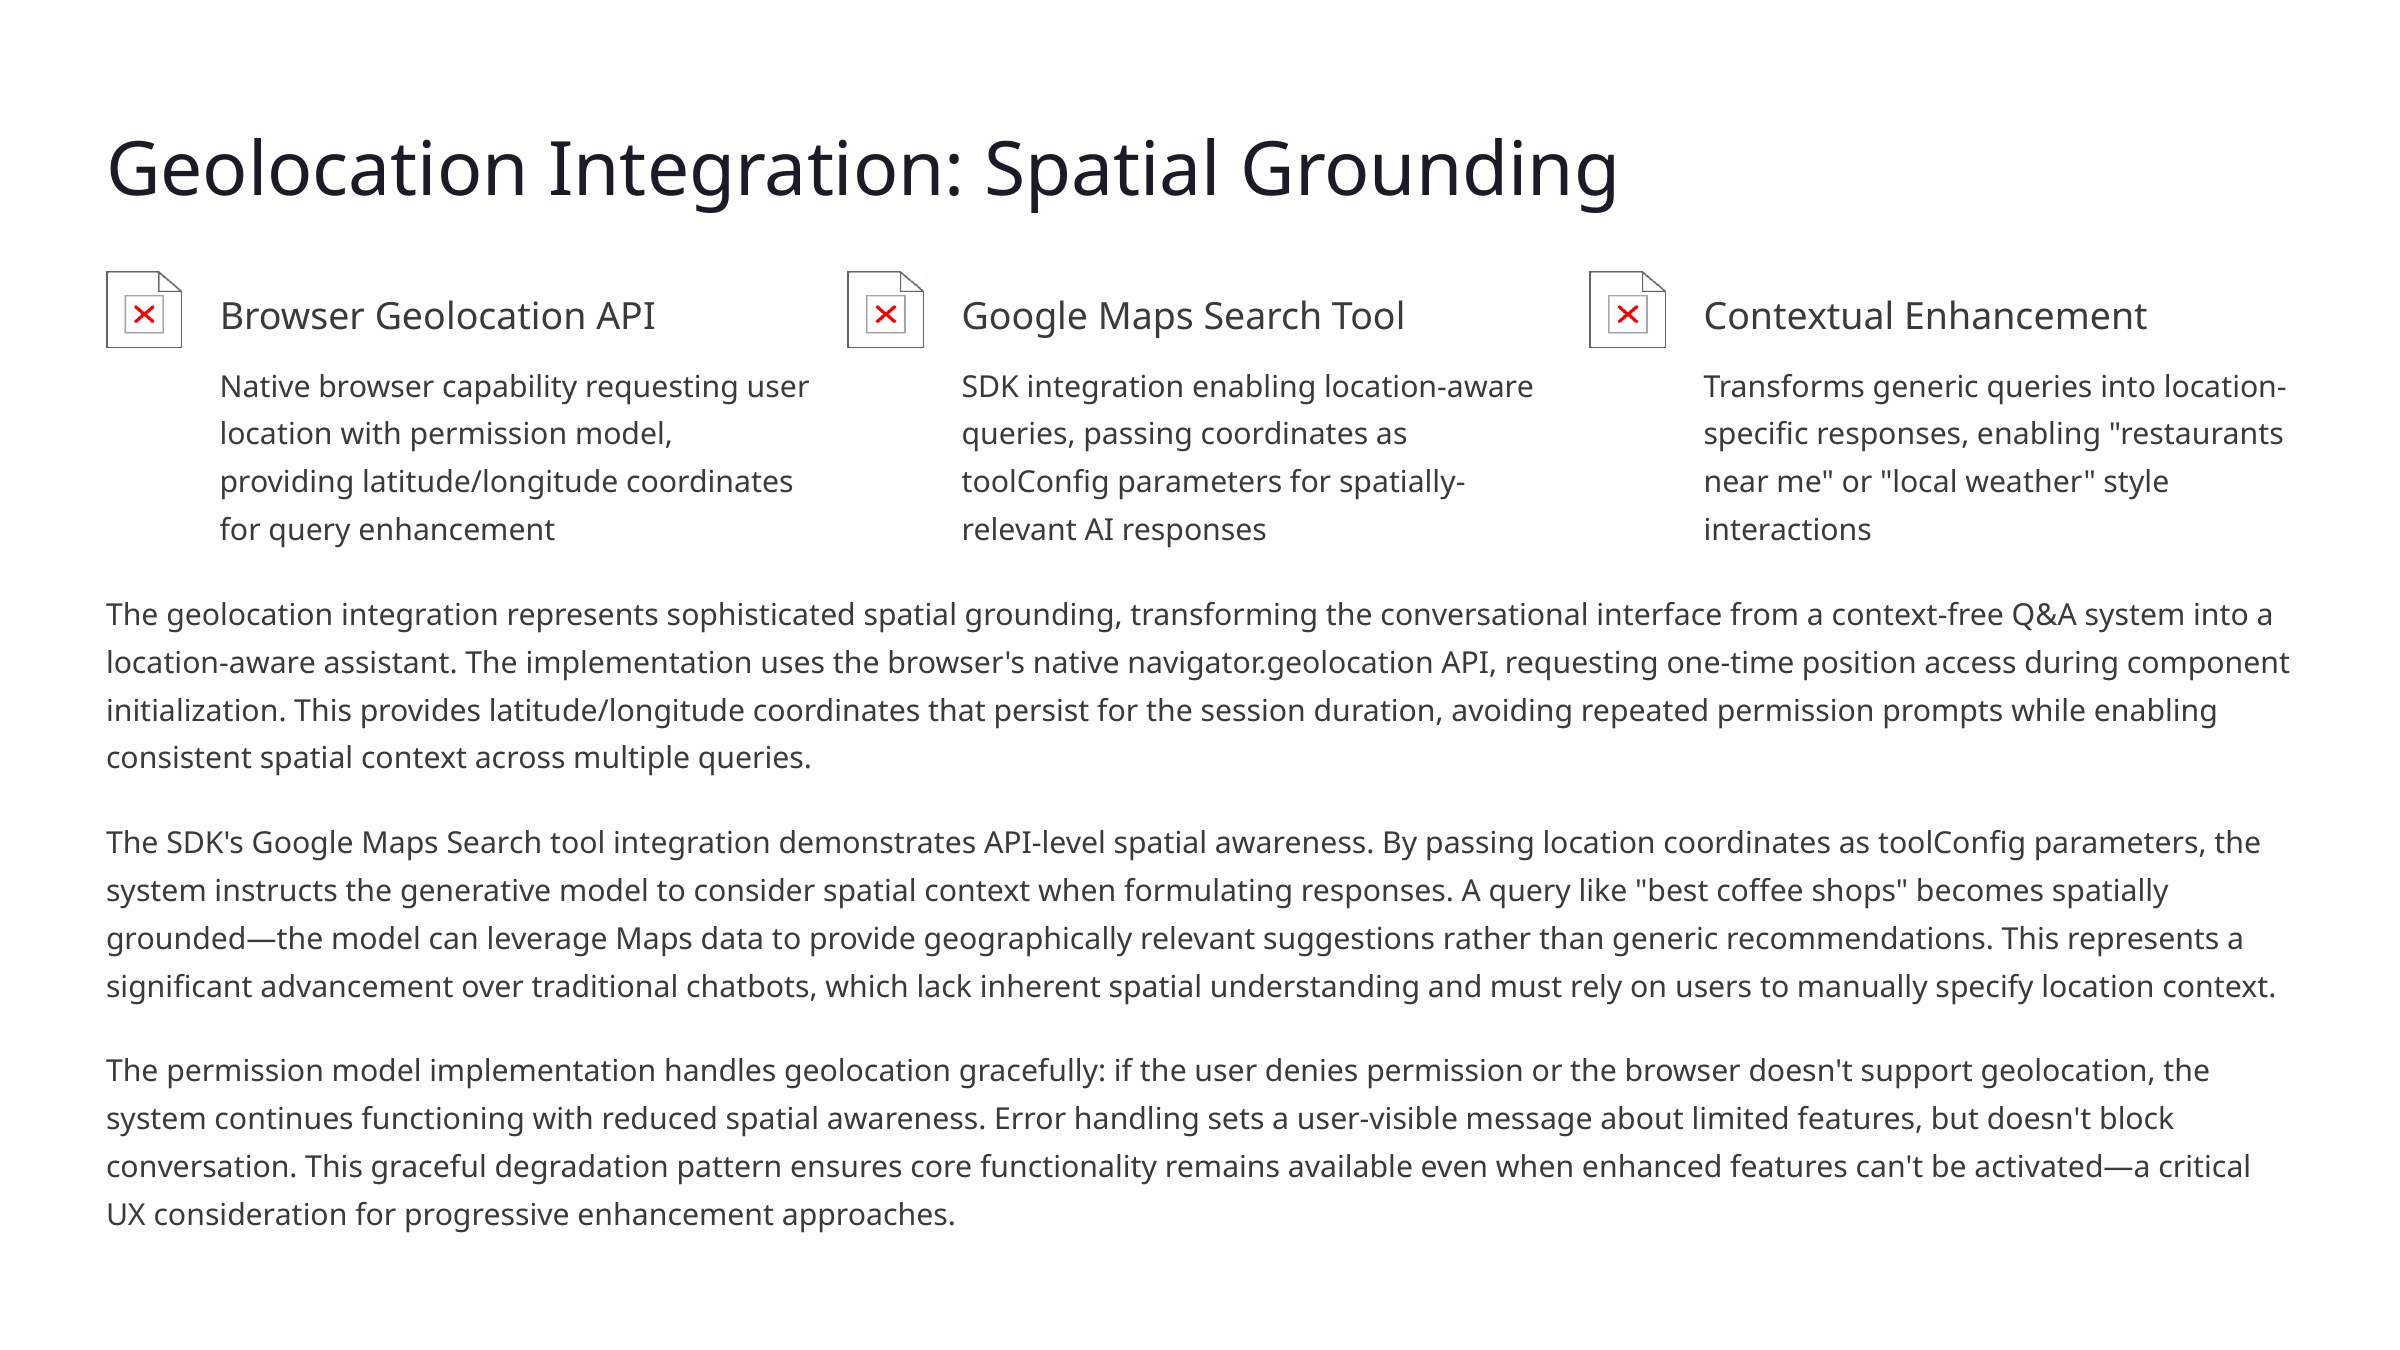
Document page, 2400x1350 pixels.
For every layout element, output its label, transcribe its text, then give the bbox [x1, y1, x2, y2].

picture [106, 271, 182, 348]
picture [847, 271, 924, 348]
picture [1589, 271, 1666, 348]
text_box Geolocation Integration: Spatial Grounding [106, 116, 1672, 212]
text_box Google Maps Search Tool [961, 289, 1418, 338]
text_box The SDK's Google Maps Search tool integration demonstrates API-level spatial awareness. By passing location coordinates as toolConfig parameters, the system instructs the generative model to consider spatial context when formulating responses. A query like "best coffee shops" becomes spatially grounded—the model can leverage Maps data to provide geographically relevant suggestions rather than generic recommendations. This represents a significant advancement over traditional chatbots, which lack inherent spatial understanding and must rely on users to manually specify location context. [106, 811, 2294, 1006]
text_box Native browser capability requesting user location with permission model, providing latitude/longitude coordinates for query enhancement [219, 355, 810, 550]
text_box The geolocation integration represents sophisticated spatial grounding, transforming the conversational interface from a context-free Q&A system into a location-aware assistant. The implementation uses the browser's native navigator.geolocation API, requesting one-time position access during component initialization. This provides latitude/longitude coordinates that persist for the session duration, avoiding repeated permission prompts while enabling consistent spatial context across multiple queries. [106, 583, 2294, 778]
text_box Browser Geolocation API [219, 289, 677, 338]
text_box Transforms generic queries into location-specific responses, enabling "restaurants near me" or "local weather" style interactions [1703, 355, 2294, 550]
text_box Contextual Enhancement [1703, 289, 2159, 338]
text_box The permission model implementation handles geolocation gracefully: if the user denies permission or the browser doesn't support geolocation, the system continues functioning with reduced spatial awareness. Error handling sets a user-visible message about limited features, but doesn't block conversation. This graceful degradation pattern ensures core functionality remains available even when enhanced features can't be activated—a critical UX consideration for progressive enhancement approaches. [106, 1039, 2294, 1234]
text_box SDK integration enabling location-aware queries, passing coordinates as toolConfig parameters for spatially-relevant AI responses [961, 355, 1552, 550]
